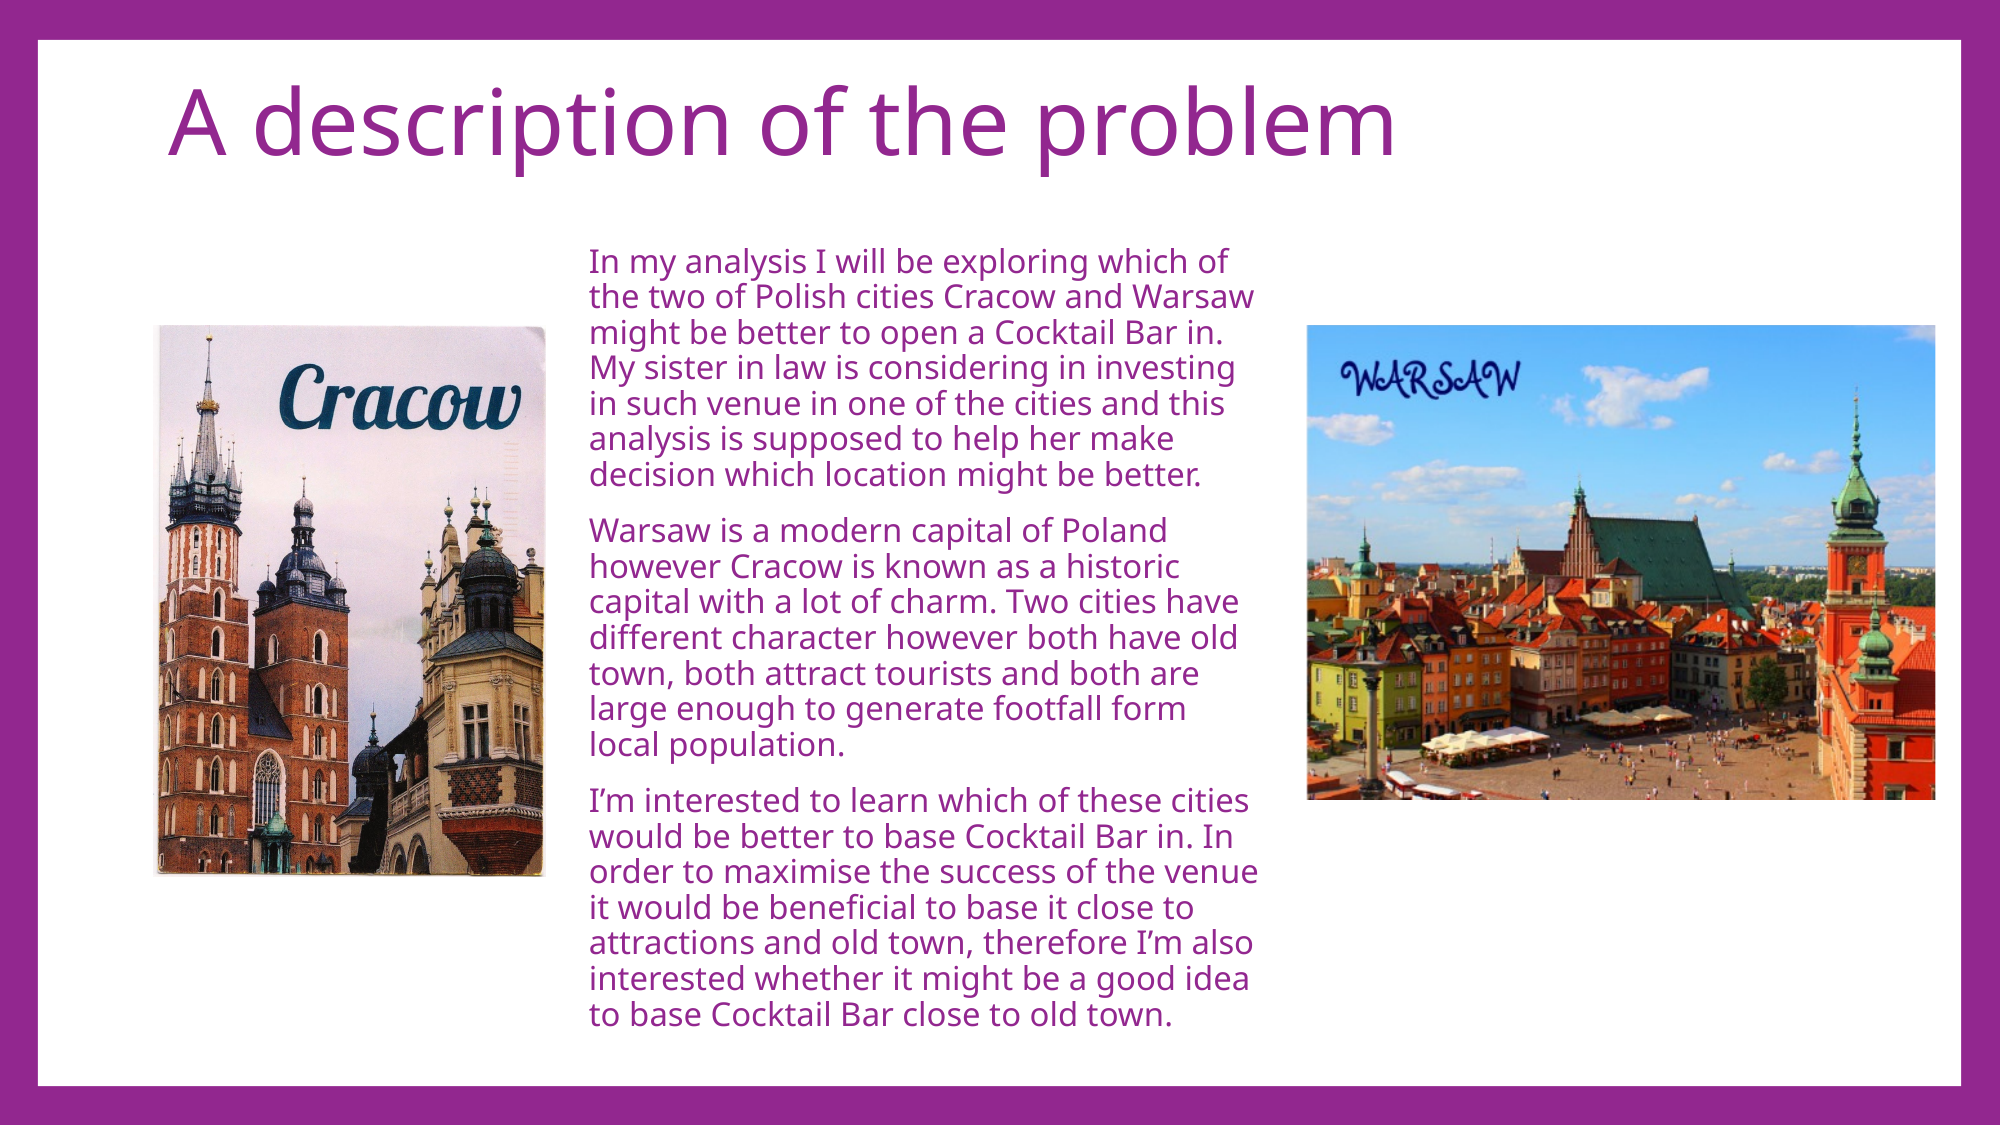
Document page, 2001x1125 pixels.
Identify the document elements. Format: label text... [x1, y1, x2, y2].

picture [153, 325, 546, 877]
list In my analysis I will be exploring which of the two of Polish cities Cracow and Warsaw might be better to open a Cocktail Bar in. My sister in law is considering in investing in such venue in one of the cities and this analysis is supposed to help her make decision which location might be better. Warsaw is a modern capital of Poland however Cracow is known as a historic capital with a lot of charm. Two cities have different character however both have old town, both attract tourists and both are large enough to generate footfall form local population. I’m interested to learn which of these cities would be better to base Cocktail Bar in. In order to maximise the success of the venue it would be beneficial to base it close to attractions and old town, therefore I’m also interested whether it might be a good idea to base Cocktail Bar close to old town. [573, 237, 1278, 1082]
picture [1305, 325, 1936, 800]
title A description of the problem [153, 14, 1774, 238]
